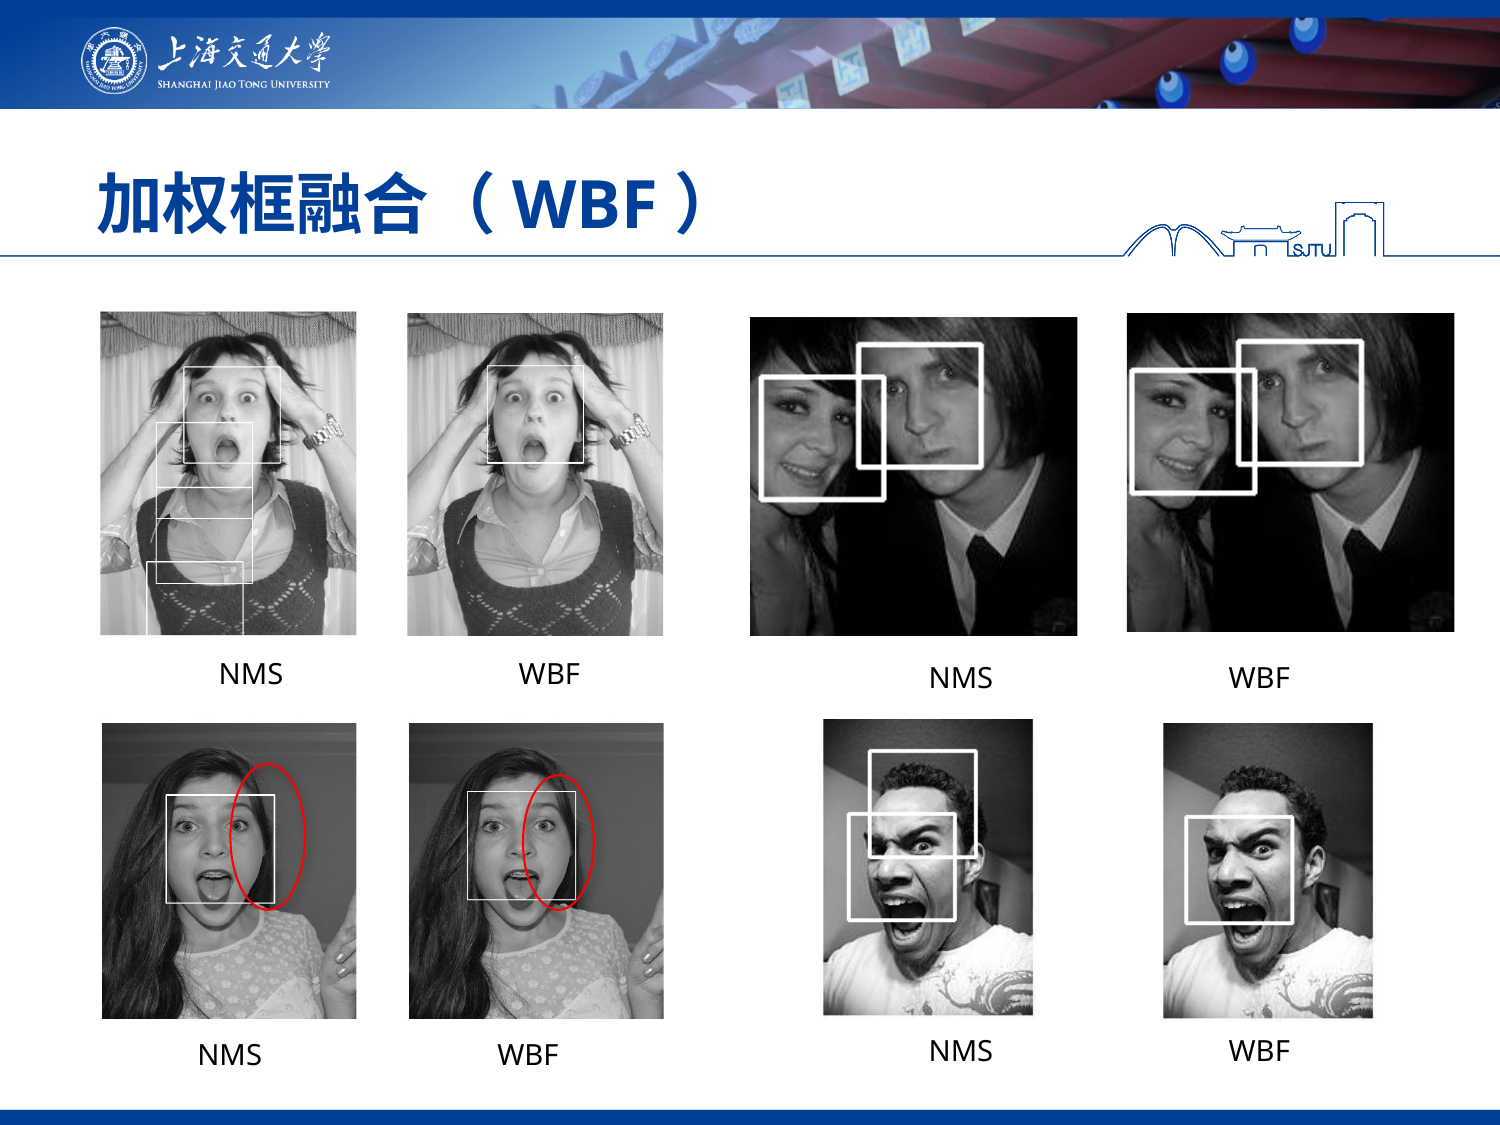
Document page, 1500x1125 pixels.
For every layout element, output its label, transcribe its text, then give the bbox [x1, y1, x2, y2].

picture [1162, 722, 1377, 1022]
text_box NMS WBF [203, 647, 936, 698]
picture [407, 716, 664, 1022]
picture [1126, 313, 1455, 632]
text_box NMS WBF [913, 651, 1500, 702]
picture [749, 317, 1078, 636]
picture [100, 309, 357, 636]
text_box NMS WBF [182, 1028, 914, 1079]
picture [0, 18, 1500, 109]
text_box NMS WBF [913, 1025, 1500, 1075]
picture [100, 716, 357, 1022]
picture [822, 719, 1037, 1019]
picture [407, 313, 664, 636]
title 加权框融合（WBF） [81, 159, 1455, 254]
